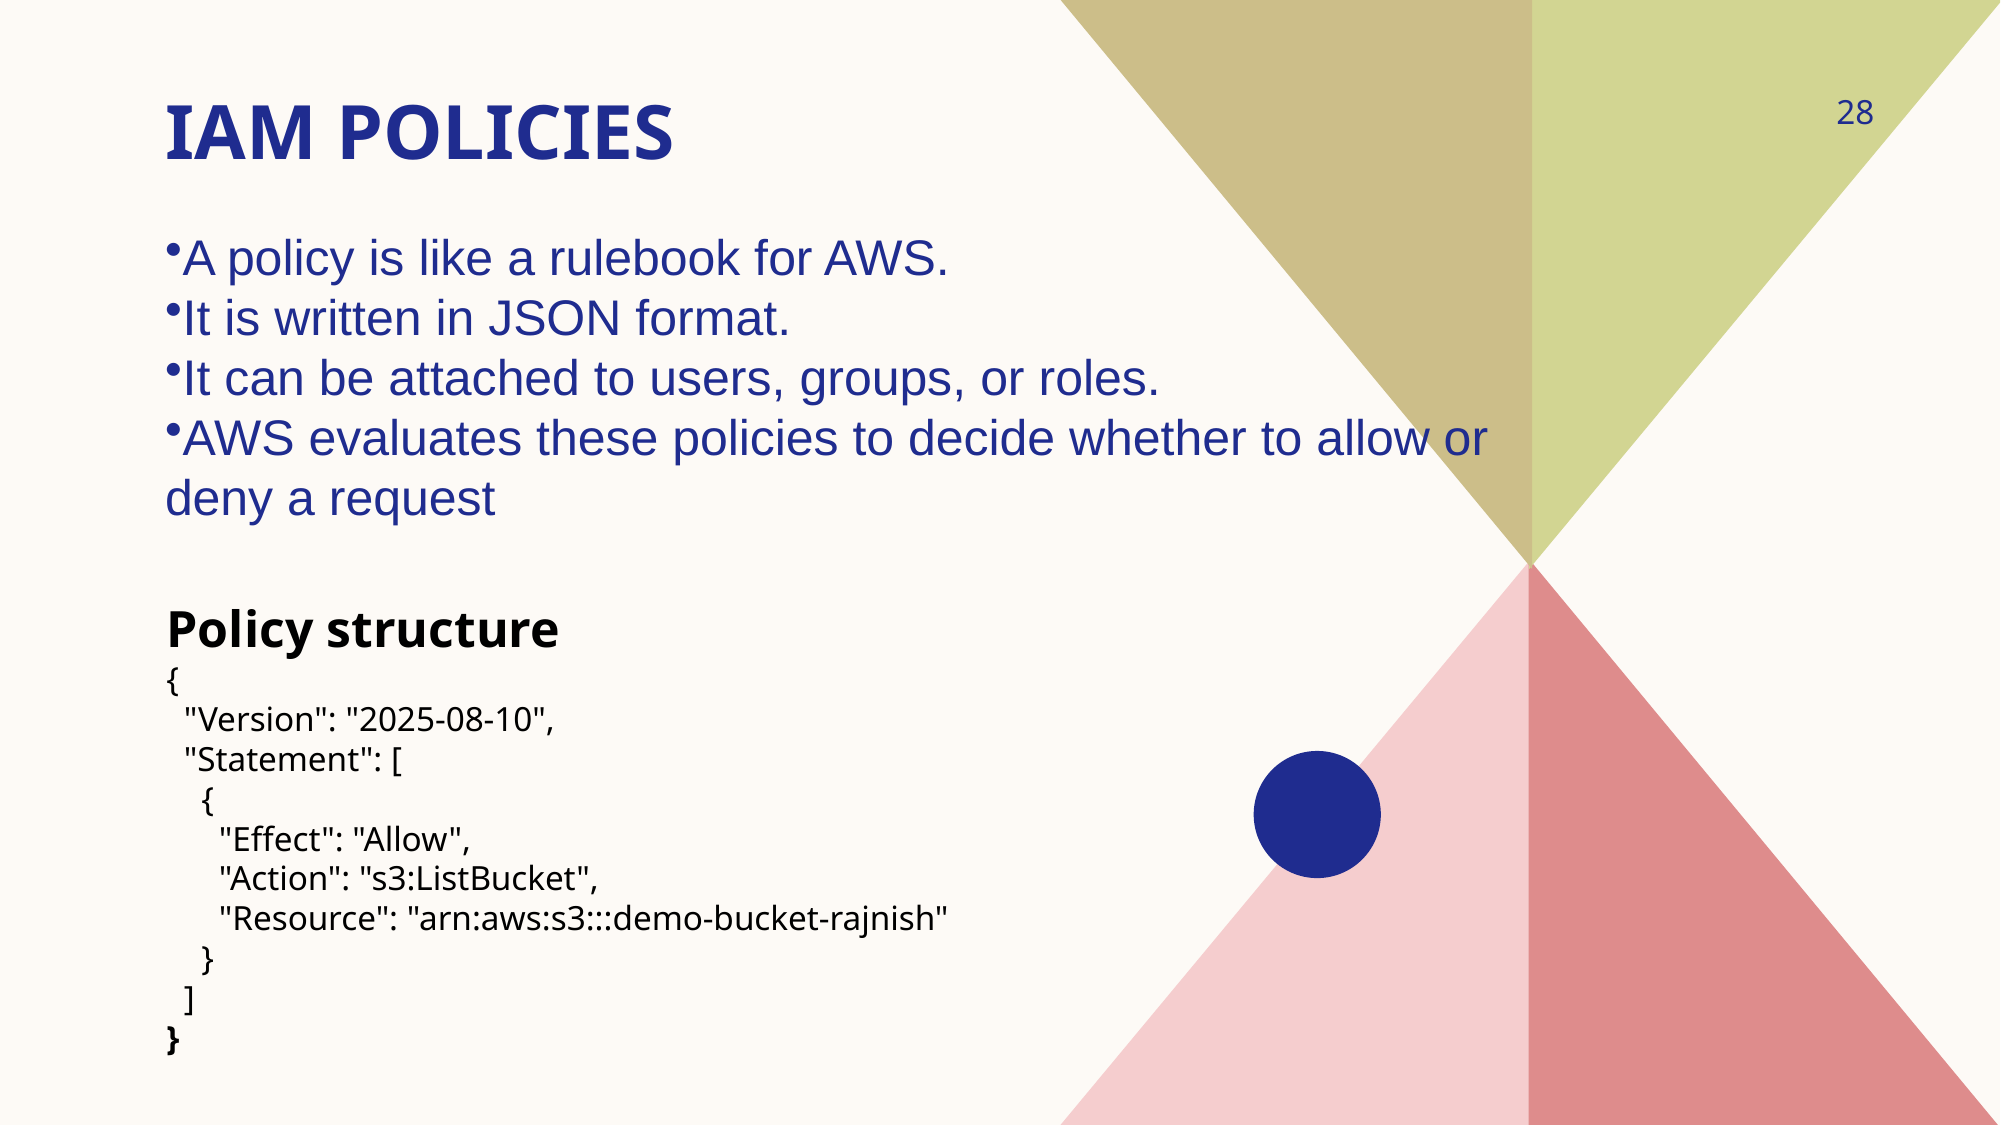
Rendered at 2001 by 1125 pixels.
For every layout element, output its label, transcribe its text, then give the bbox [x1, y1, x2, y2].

slide_number 28 [1699, 75, 1875, 153]
list A policy is like a rulebook for AWS. It is written in JSON format. It can be attached to users, groups, or roles. AWS evaluates these policies to decide whether to allow or deny a request [150, 48, 1518, 702]
text_box Policy structure { "Version": "2025-08-10", "Statement": [ { "Effect": "Allow", "Action": "s3:ListBucket", "Resource": "arn:aws:s3:::demo-bucket-rajnish" } ] } [151, 590, 1050, 1125]
